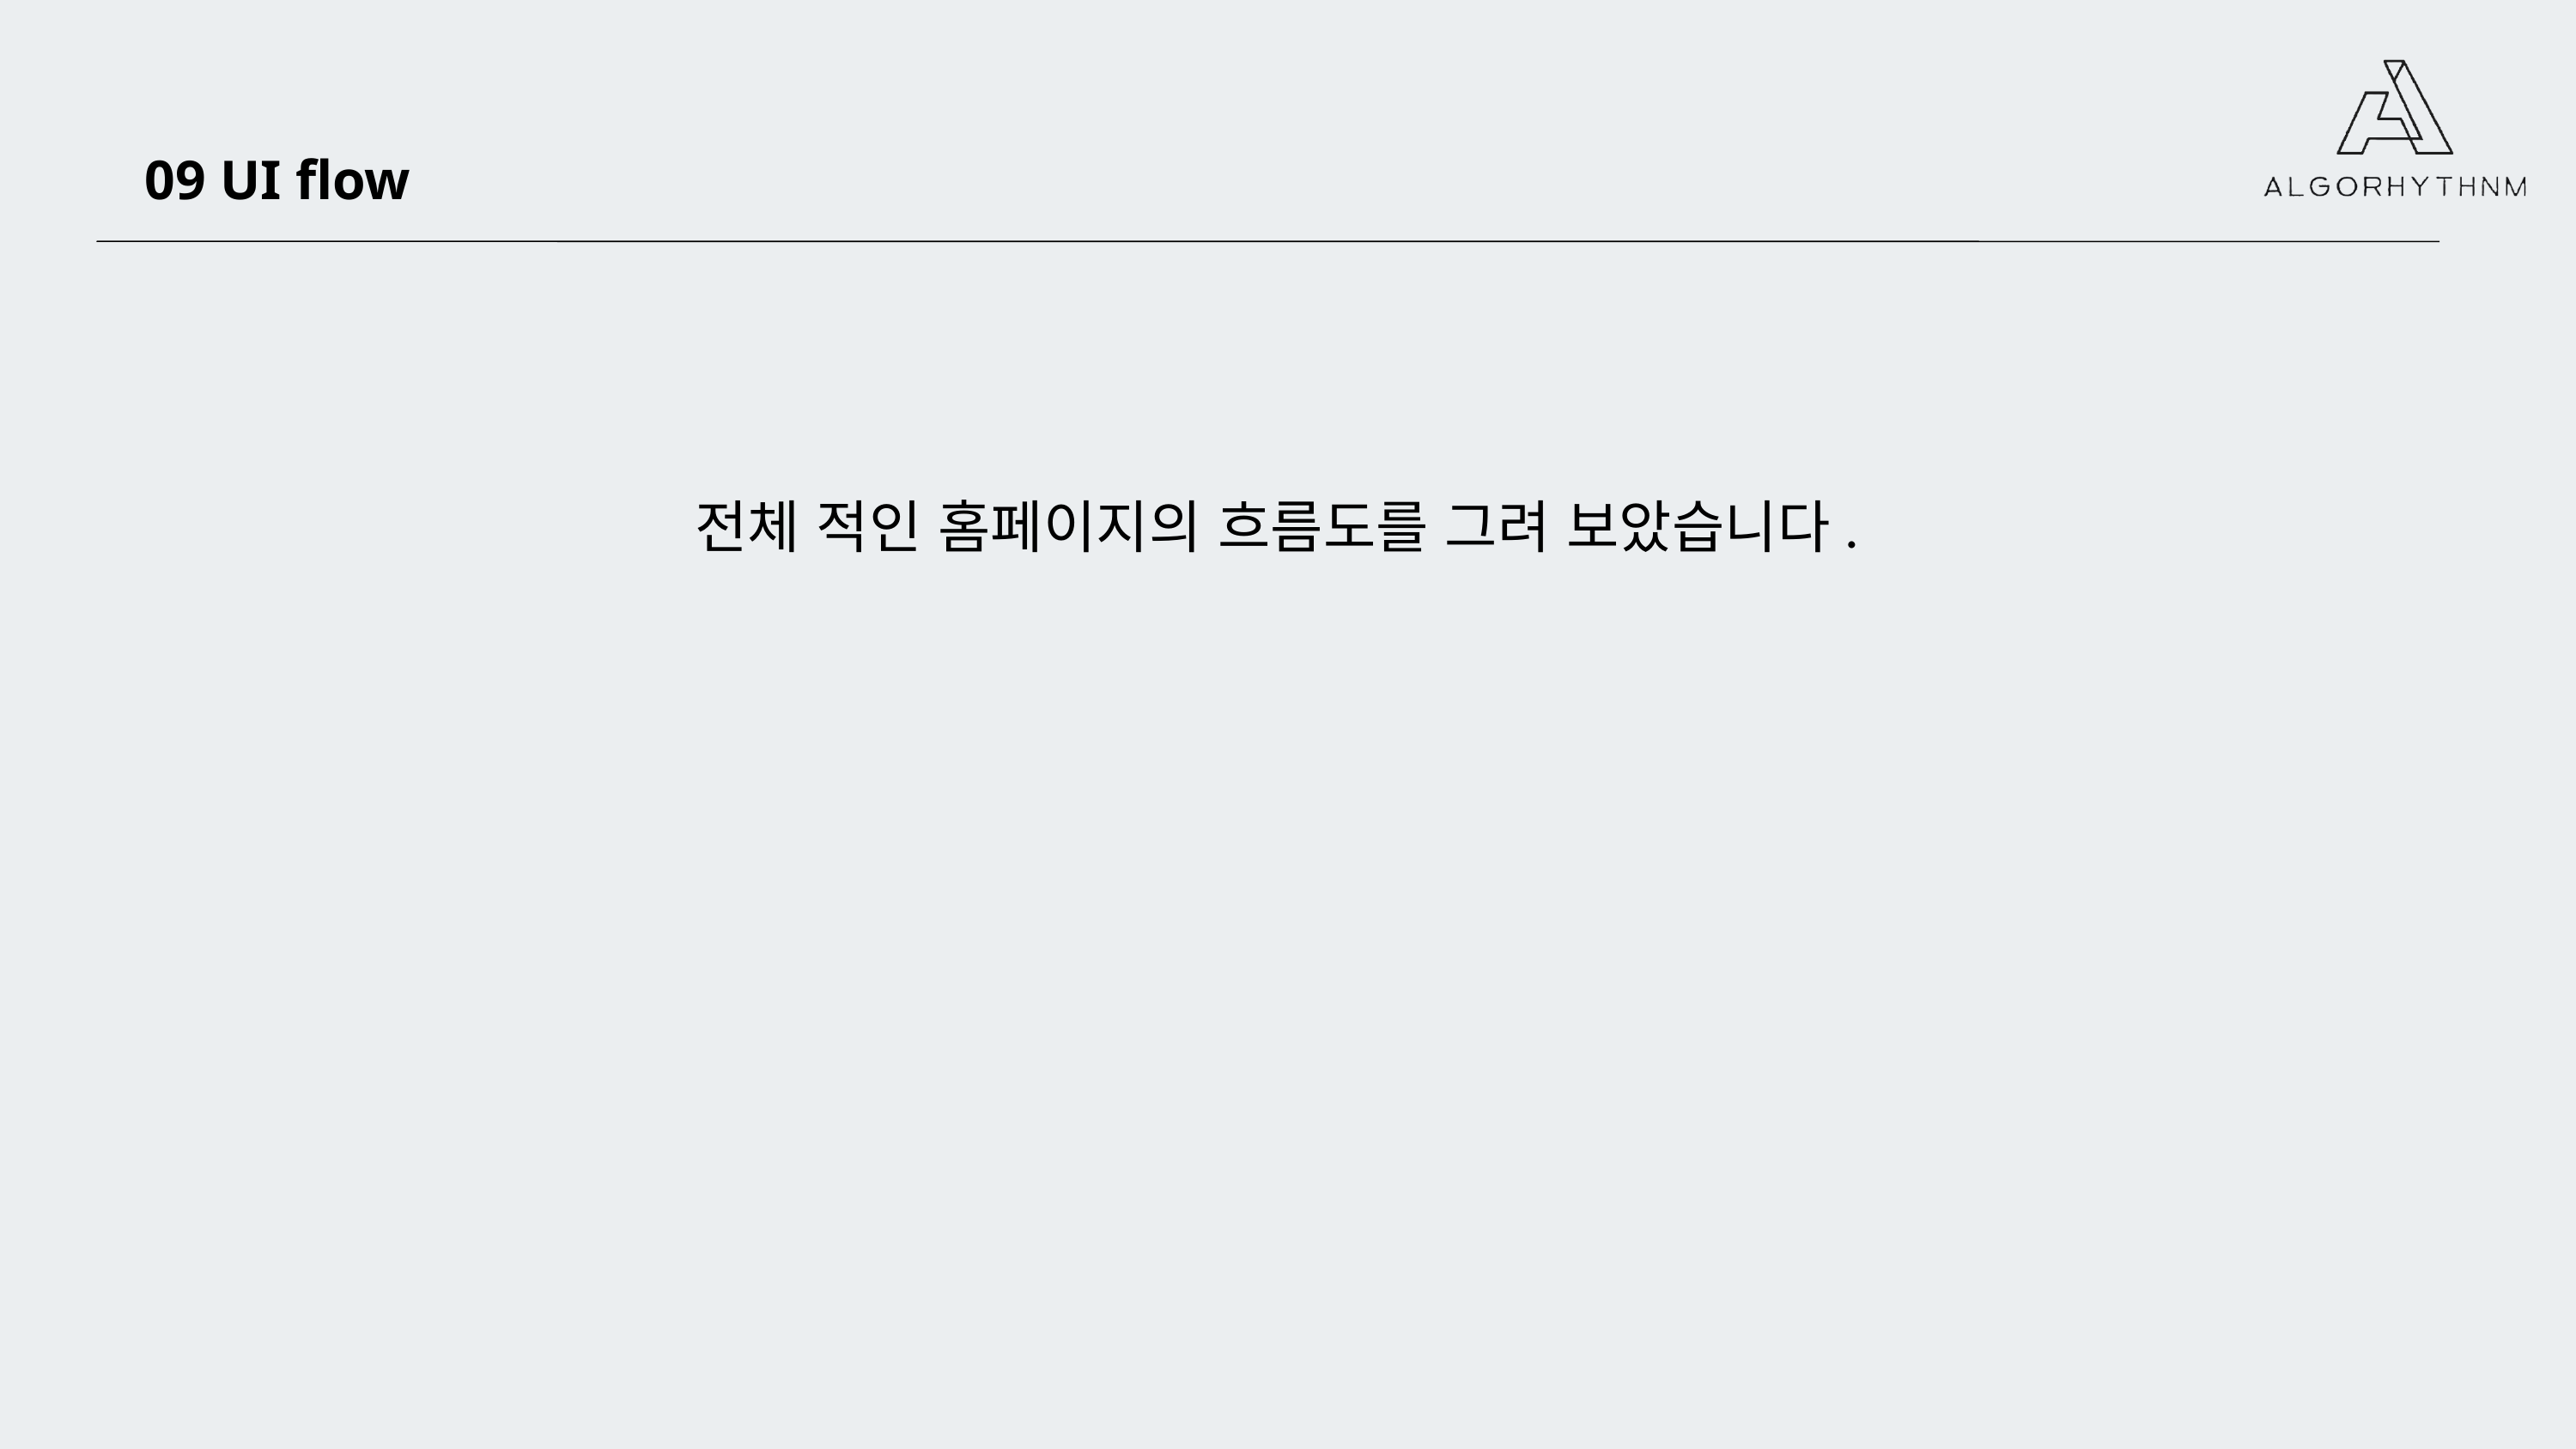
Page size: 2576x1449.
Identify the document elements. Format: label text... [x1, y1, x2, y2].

text_box 전체 적인 홈페이지의 흐름도를 그려 보았습니다. [301, 484, 2254, 567]
picture [2253, 58, 2539, 209]
text_box 09 UI flow [144, 135, 805, 211]
